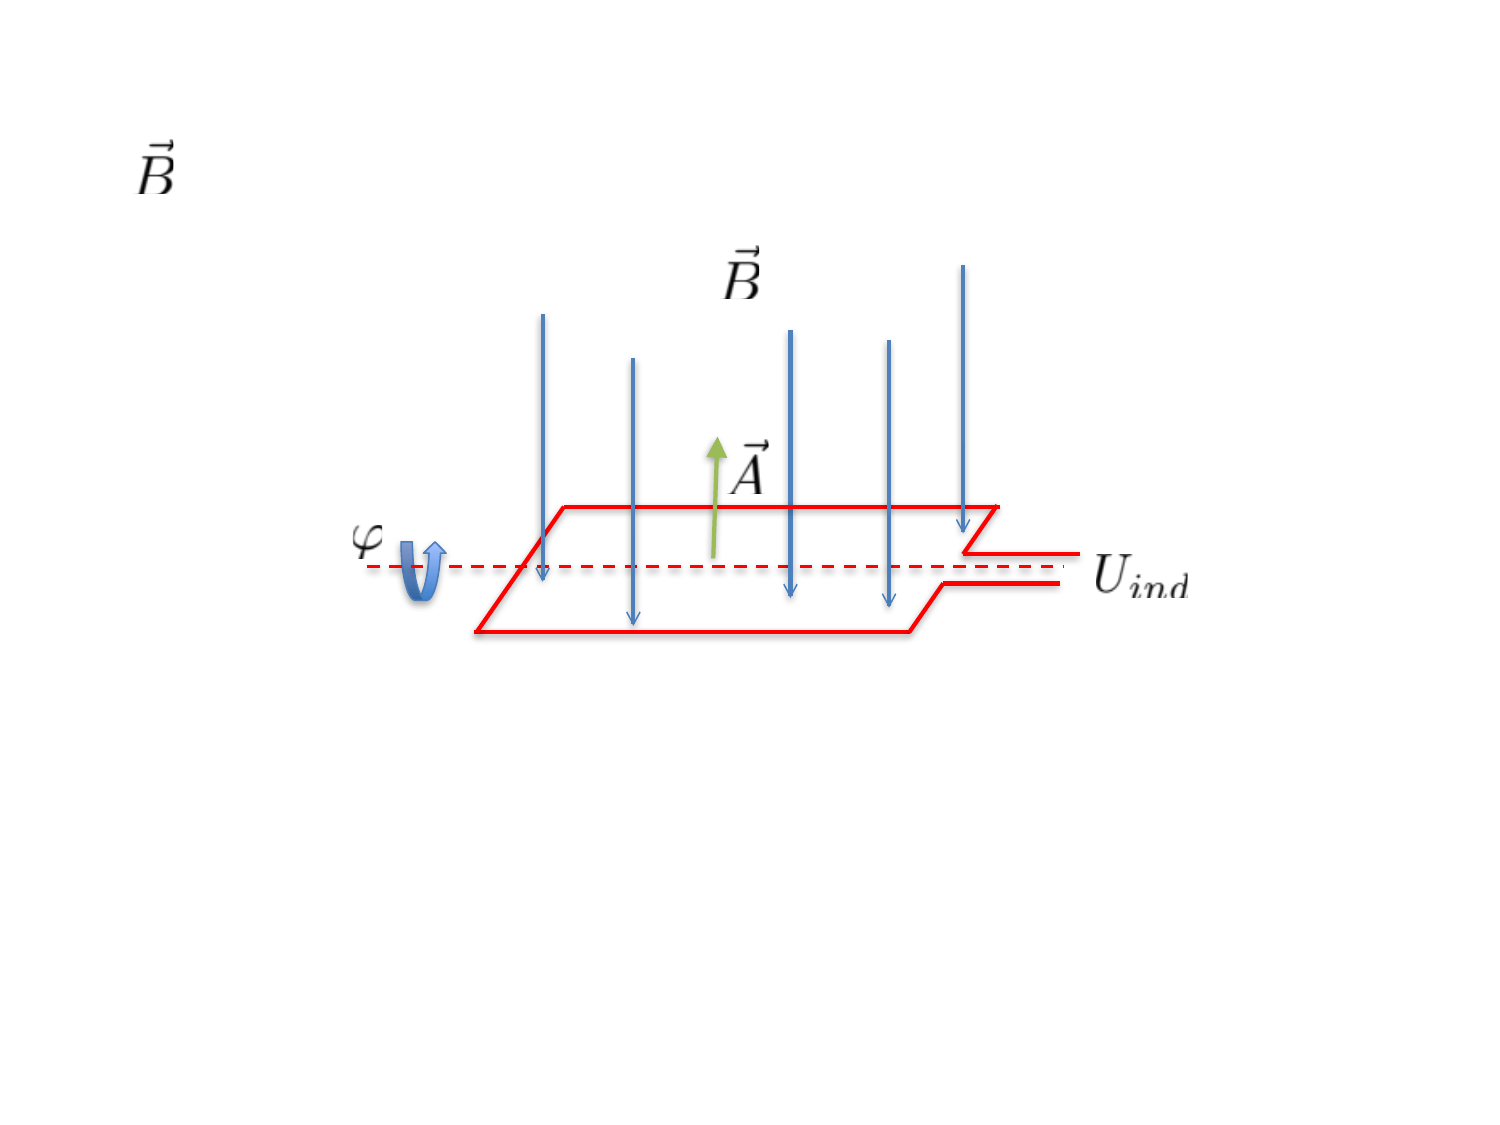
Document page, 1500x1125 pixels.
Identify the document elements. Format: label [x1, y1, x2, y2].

text_box [713, 436, 718, 559]
text_box [403, 541, 447, 602]
text_box [962, 504, 998, 553]
text_box [400, 541, 415, 565]
picture [1095, 554, 1188, 599]
picture [352, 524, 383, 559]
text_box [476, 506, 565, 633]
picture [131, 138, 174, 194]
picture [717, 243, 760, 299]
text_box [908, 583, 944, 633]
picture [724, 438, 769, 494]
